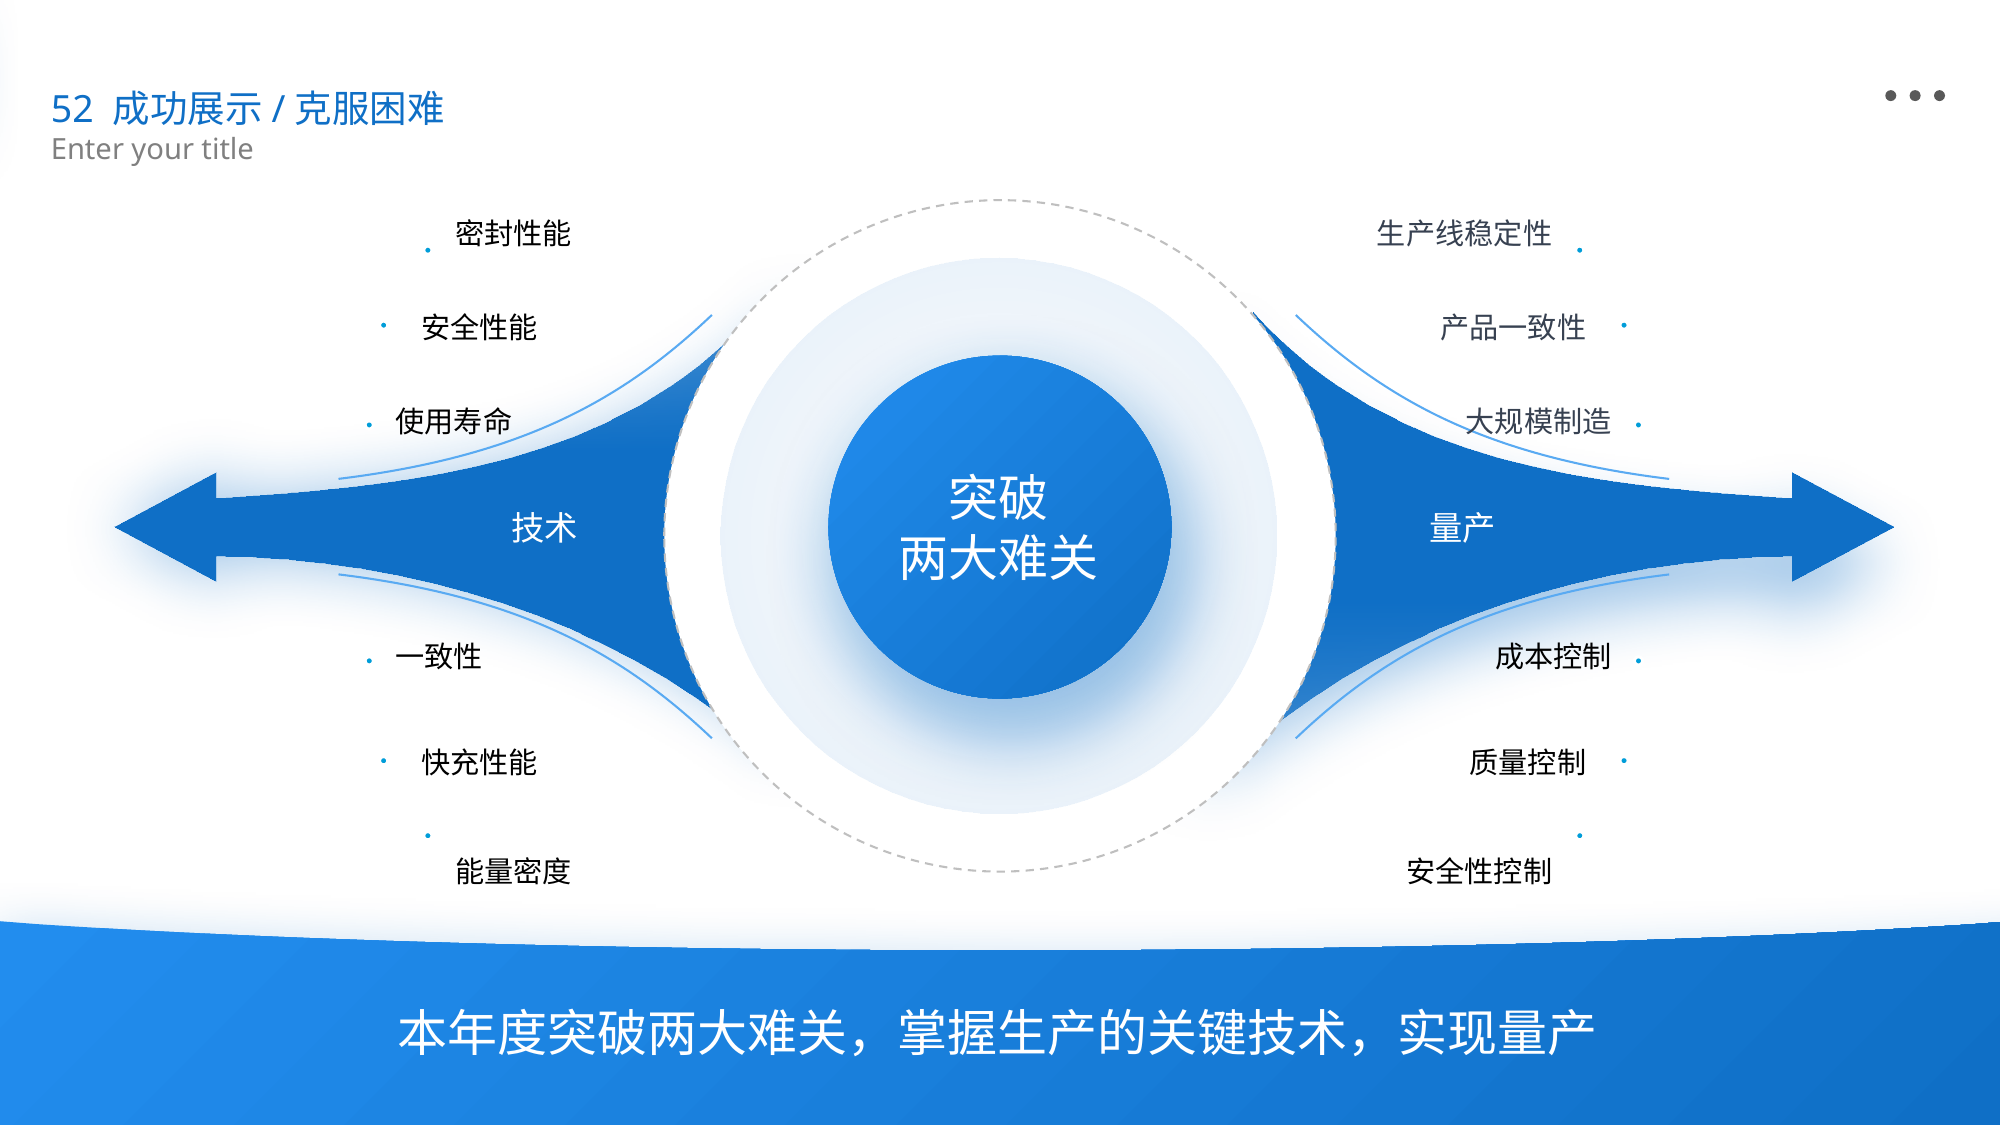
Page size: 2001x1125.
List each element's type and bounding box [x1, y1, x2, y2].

text_box [0, 0, 2000, 1125]
